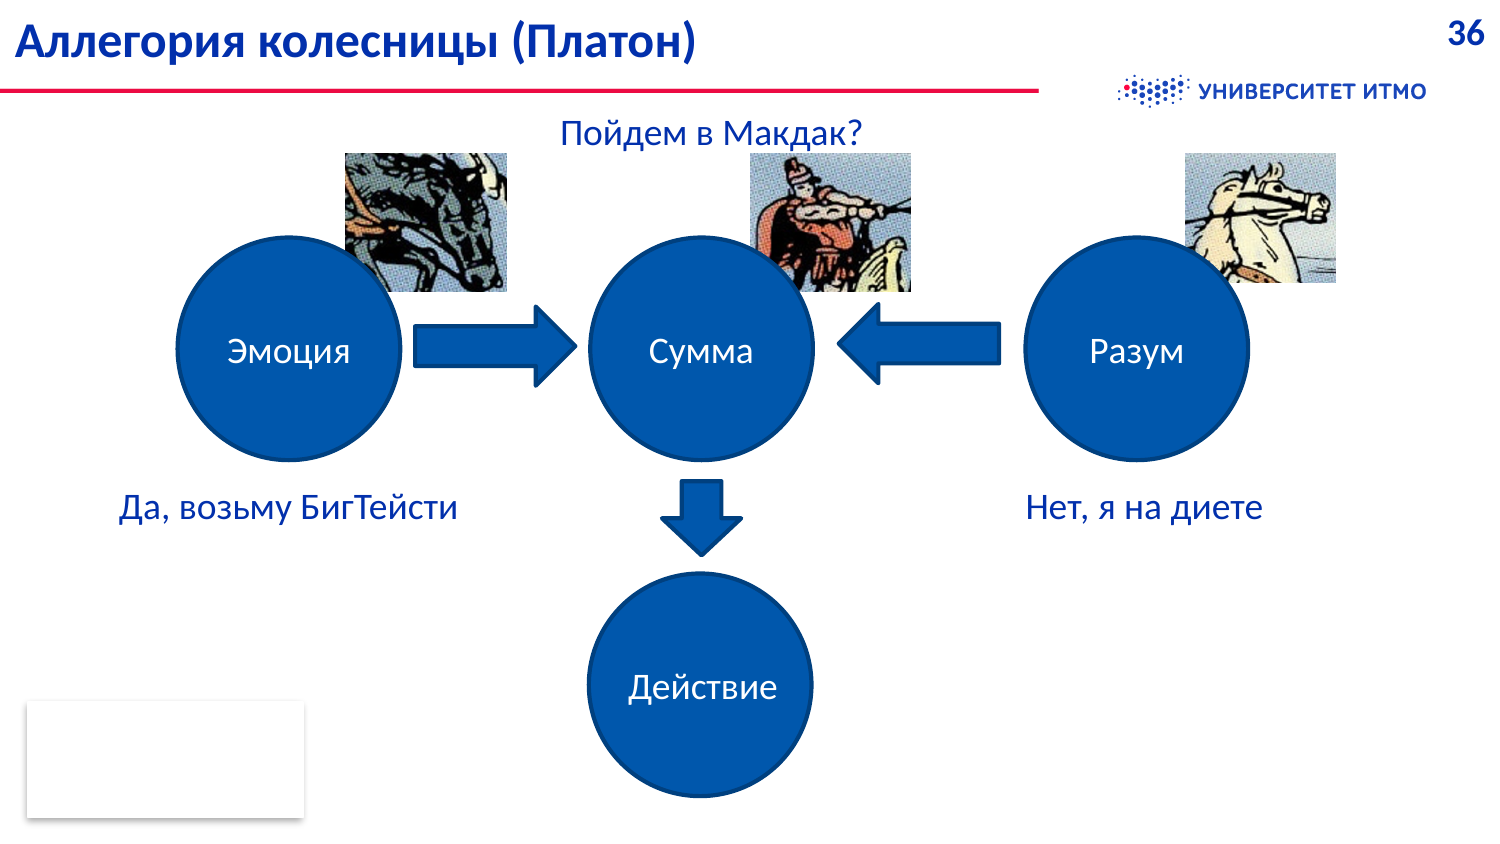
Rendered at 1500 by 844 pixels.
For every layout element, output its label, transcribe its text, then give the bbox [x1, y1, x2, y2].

text_box [413, 304, 578, 388]
text_box 36 [1412, 0, 1500, 60]
text_box Нет, я на диете [1010, 474, 1279, 535]
text_box Аллегория колесницы (Платон) [0, 0, 1094, 80]
text_box Разум [1023, 235, 1251, 463]
text_box Действие [586, 571, 814, 799]
text_box [659, 479, 744, 557]
text_box [836, 302, 1002, 386]
text_box Сумма [588, 235, 815, 463]
text_box Эмоция [175, 235, 403, 463]
text_box Пойдем в Макдак? [545, 100, 879, 161]
text_box Да, возьму БигТейсти [104, 474, 474, 535]
picture [0, 0, 1500, 844]
